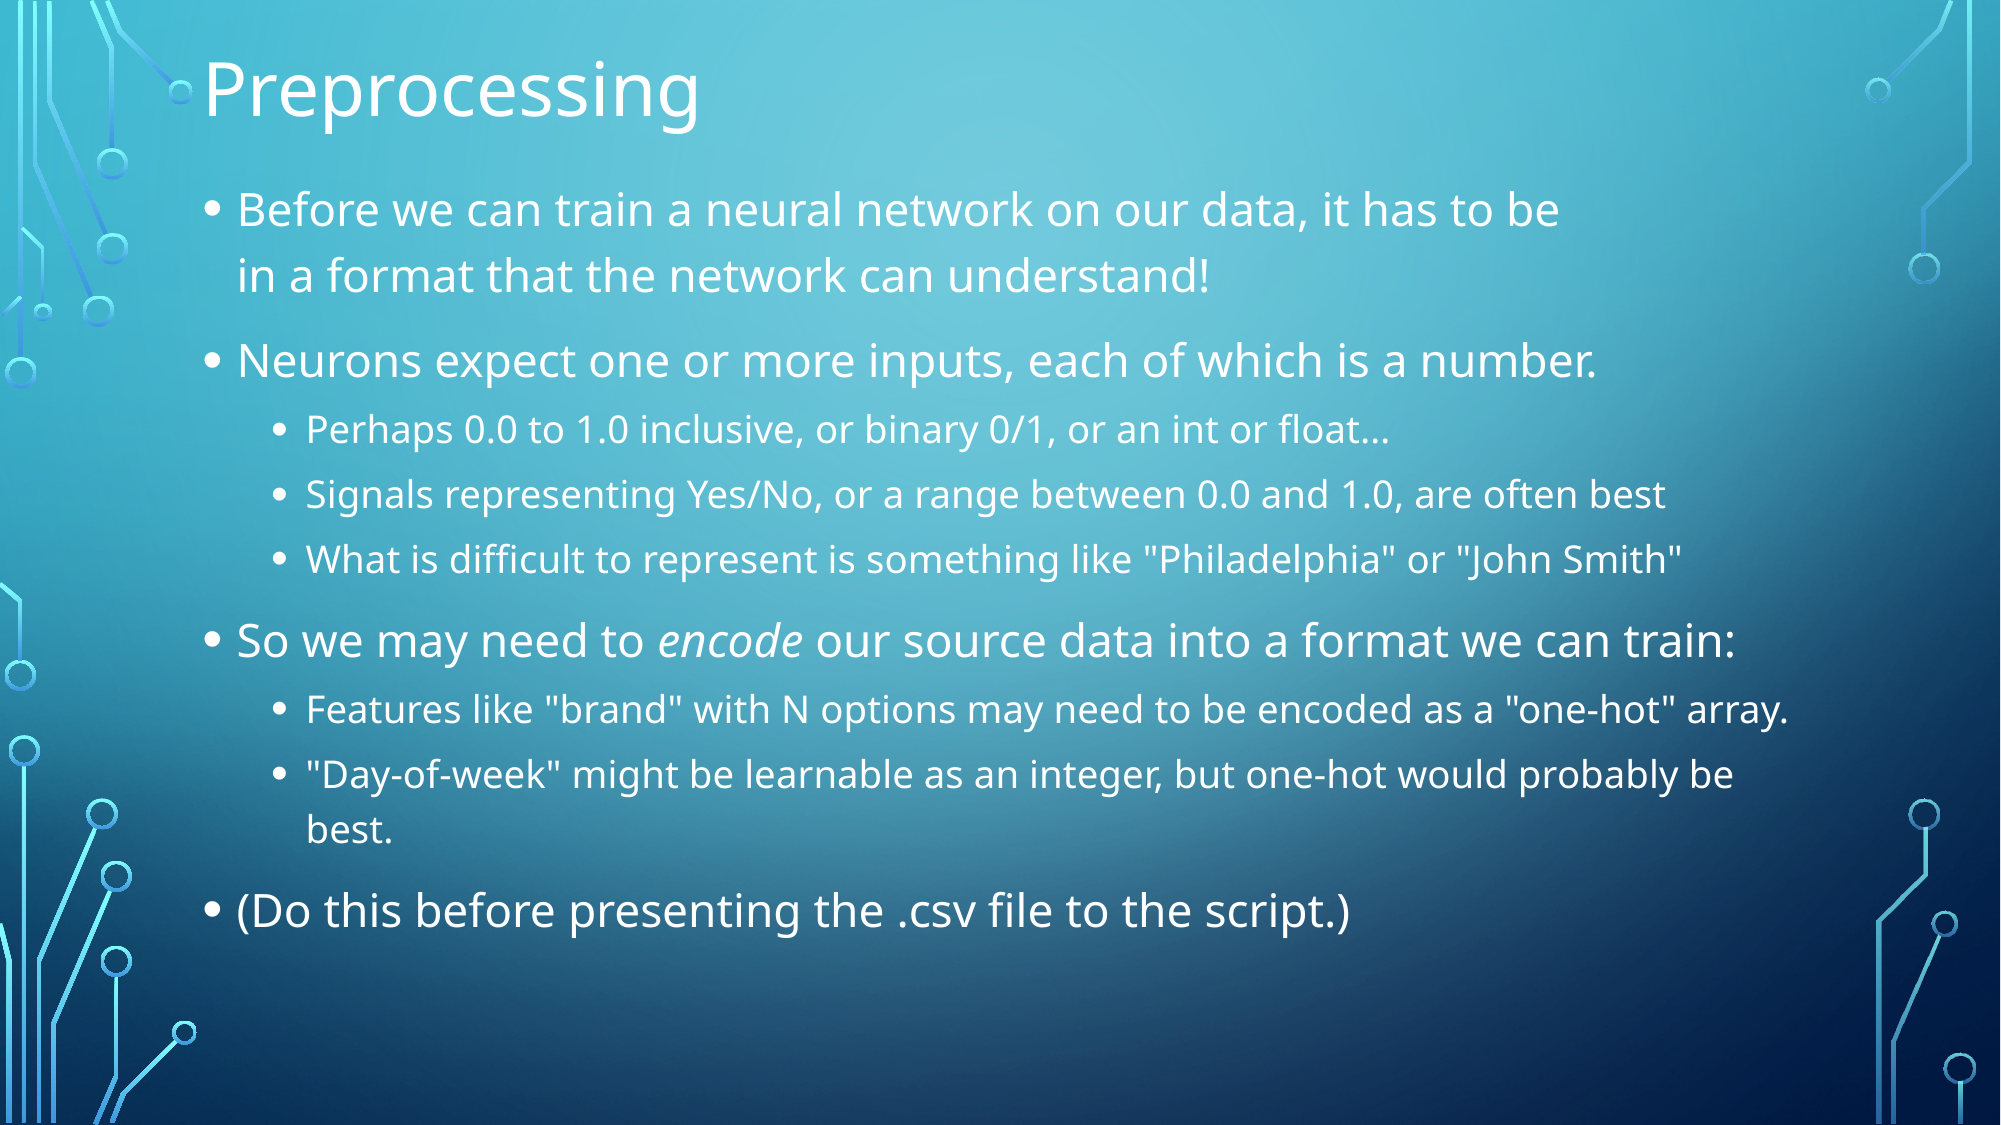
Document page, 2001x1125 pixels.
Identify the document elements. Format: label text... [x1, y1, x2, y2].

title Preprocessing [187, 41, 1813, 144]
list Before we can train a neural network on our data, it has to be in a format that the network can understand! Neurons expect one or more inputs, each of which is a number. Perhaps 0.0 to 1.0 inclusive, or binary 0/1, or an int or float… Signals representing Yes/No, or a range between 0.0 and 1.0, are often best What is difficult to represent is something like "Philadelphia" or "John Smith" So we may need to encode our source data into a format we can train: Features like "brand" with N options may need to be encoded as a "one-hot" array. "Day-of-week" might be learnable as an integer, but one-hot would probably be best. (Do this before presenting the .csv file to the script.) [187, 161, 1813, 950]
